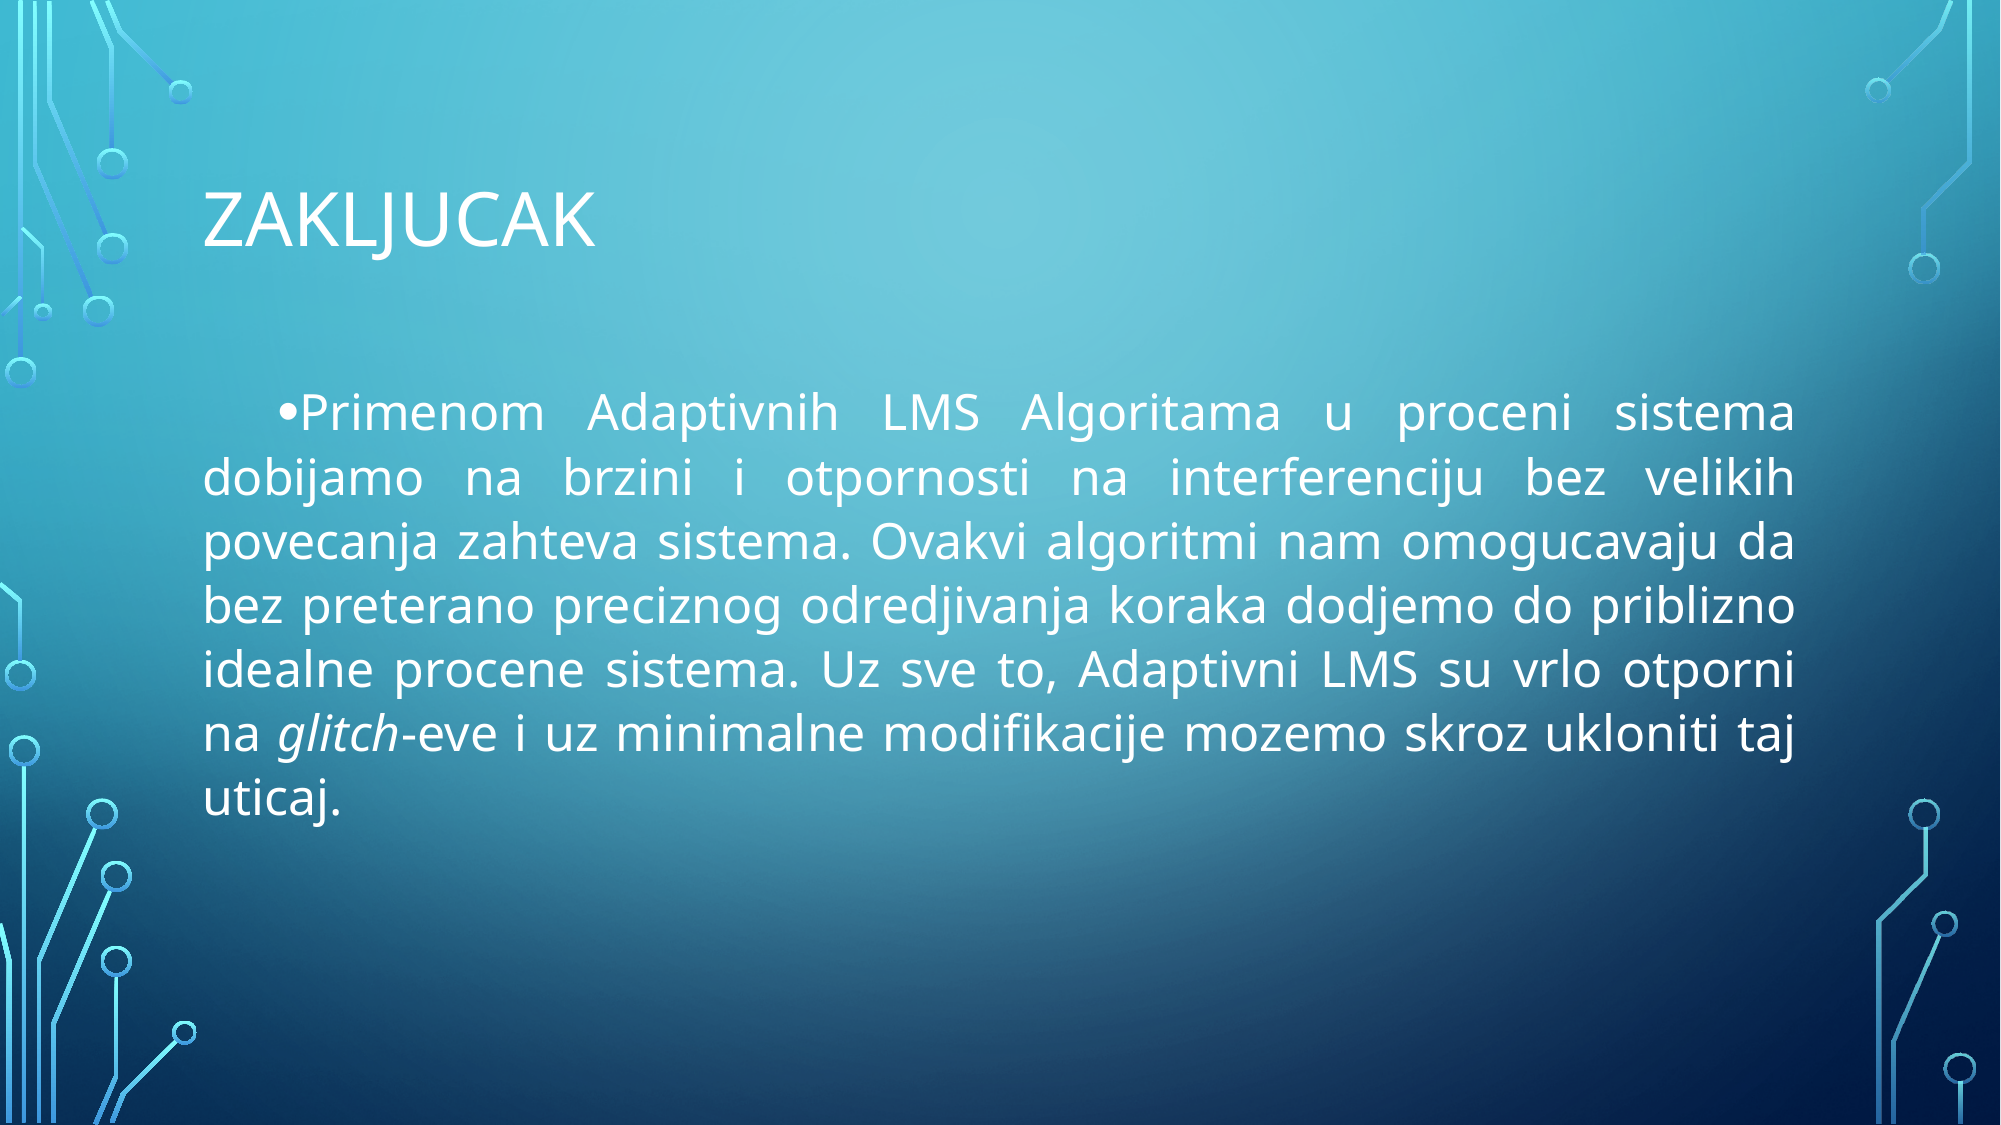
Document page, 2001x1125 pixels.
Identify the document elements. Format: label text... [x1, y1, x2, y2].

list Primenom Adaptivnih LMS Algoritama u proceni sistema dobijamo na brzini i otpornosti na interferenciju bez velikih povecanja zahteva sistema. Ovakvi algoritmi nam omogucavaju da bez preterano preciznog odredjivanja koraka dodjemo do priblizno idealne procene sistema. Uz sve to, Adaptivni LMS su vrlo otporni na glitch-eve i uz minimalne modifikacije mozemo skroz ukloniti taj uticaj. [187, 369, 1813, 950]
title Zakljucak [187, 101, 1813, 344]
